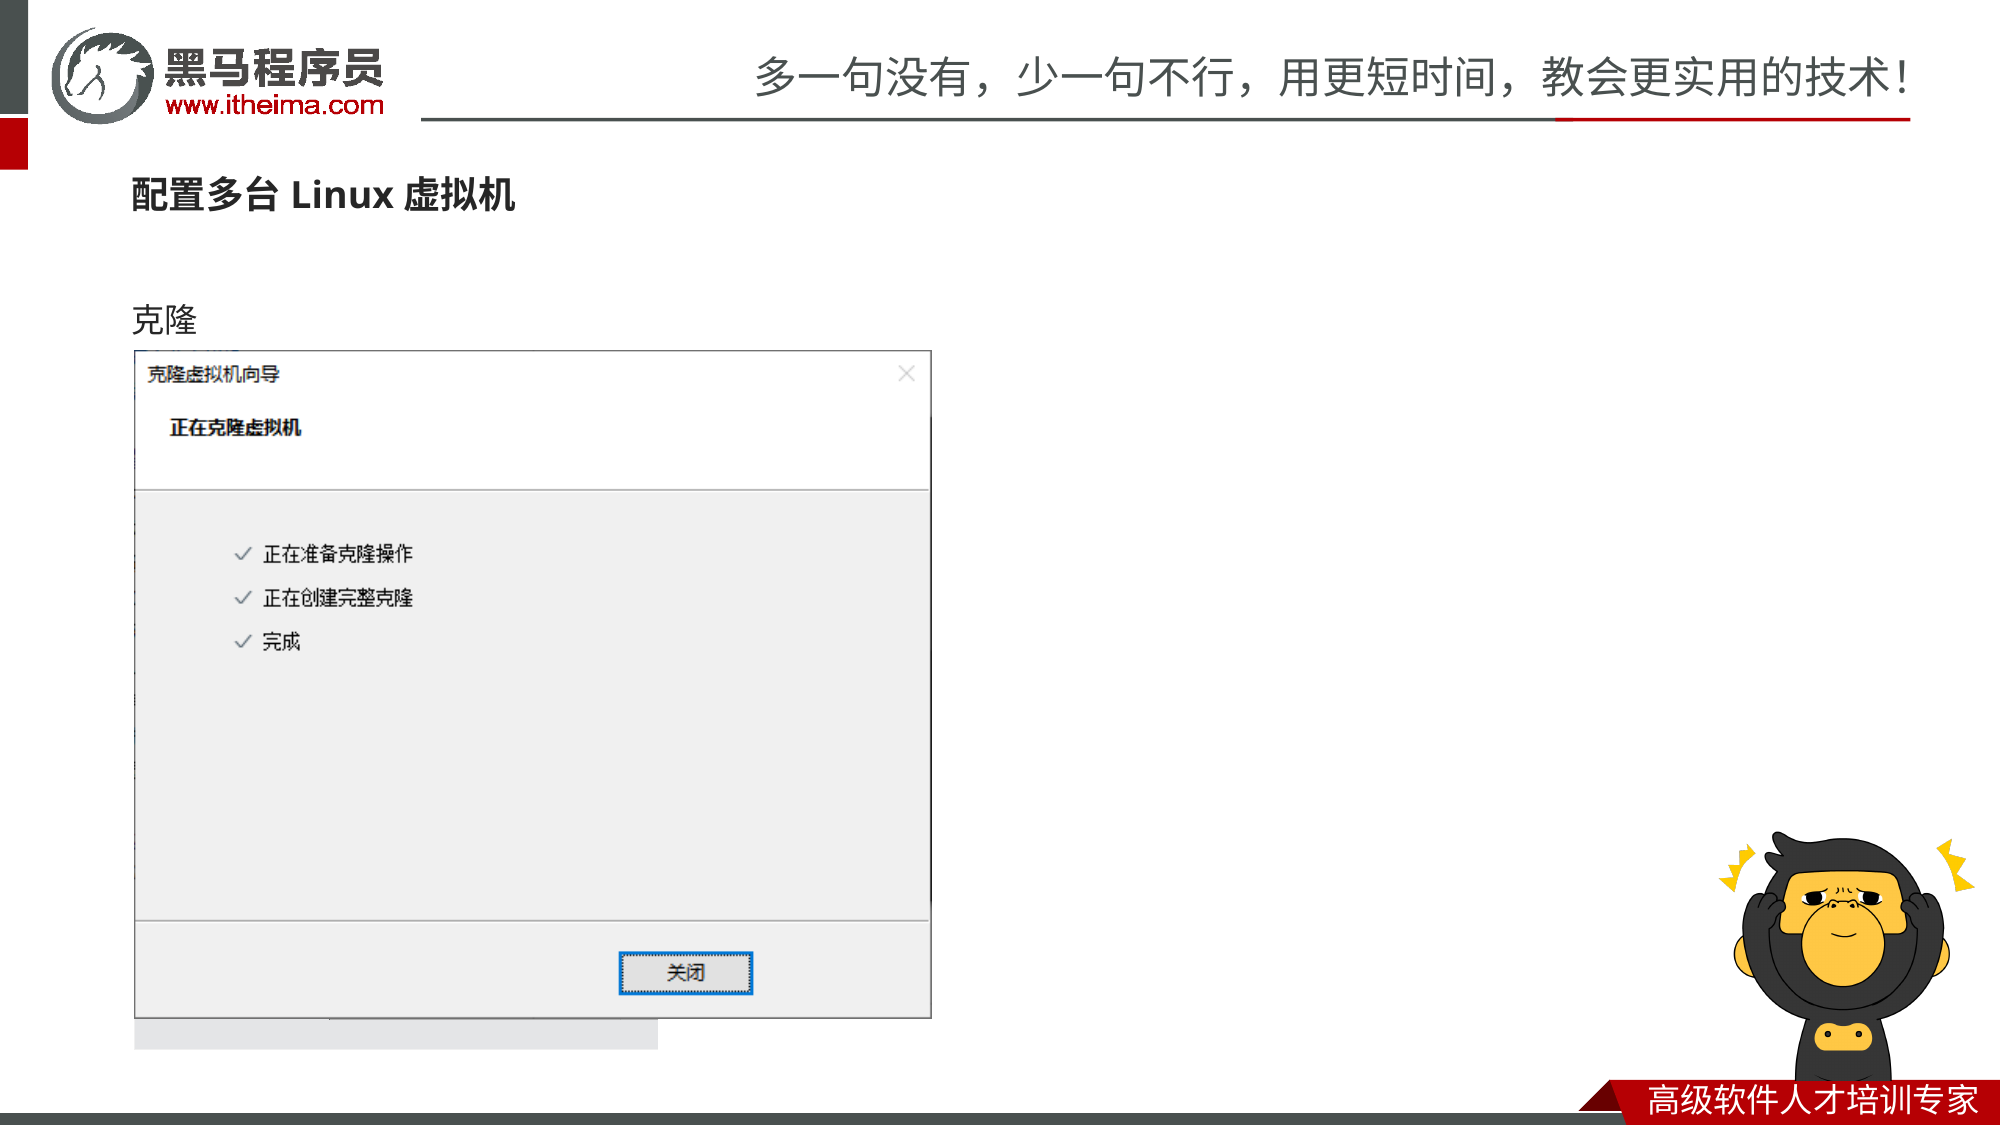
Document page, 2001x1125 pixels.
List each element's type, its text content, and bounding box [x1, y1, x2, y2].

picture [50, 26, 384, 125]
picture [134, 350, 932, 1050]
picture [1709, 810, 1980, 1081]
list 克隆 [116, 271, 1872, 964]
list 配置多台Linux虚拟机 [116, 154, 1872, 239]
